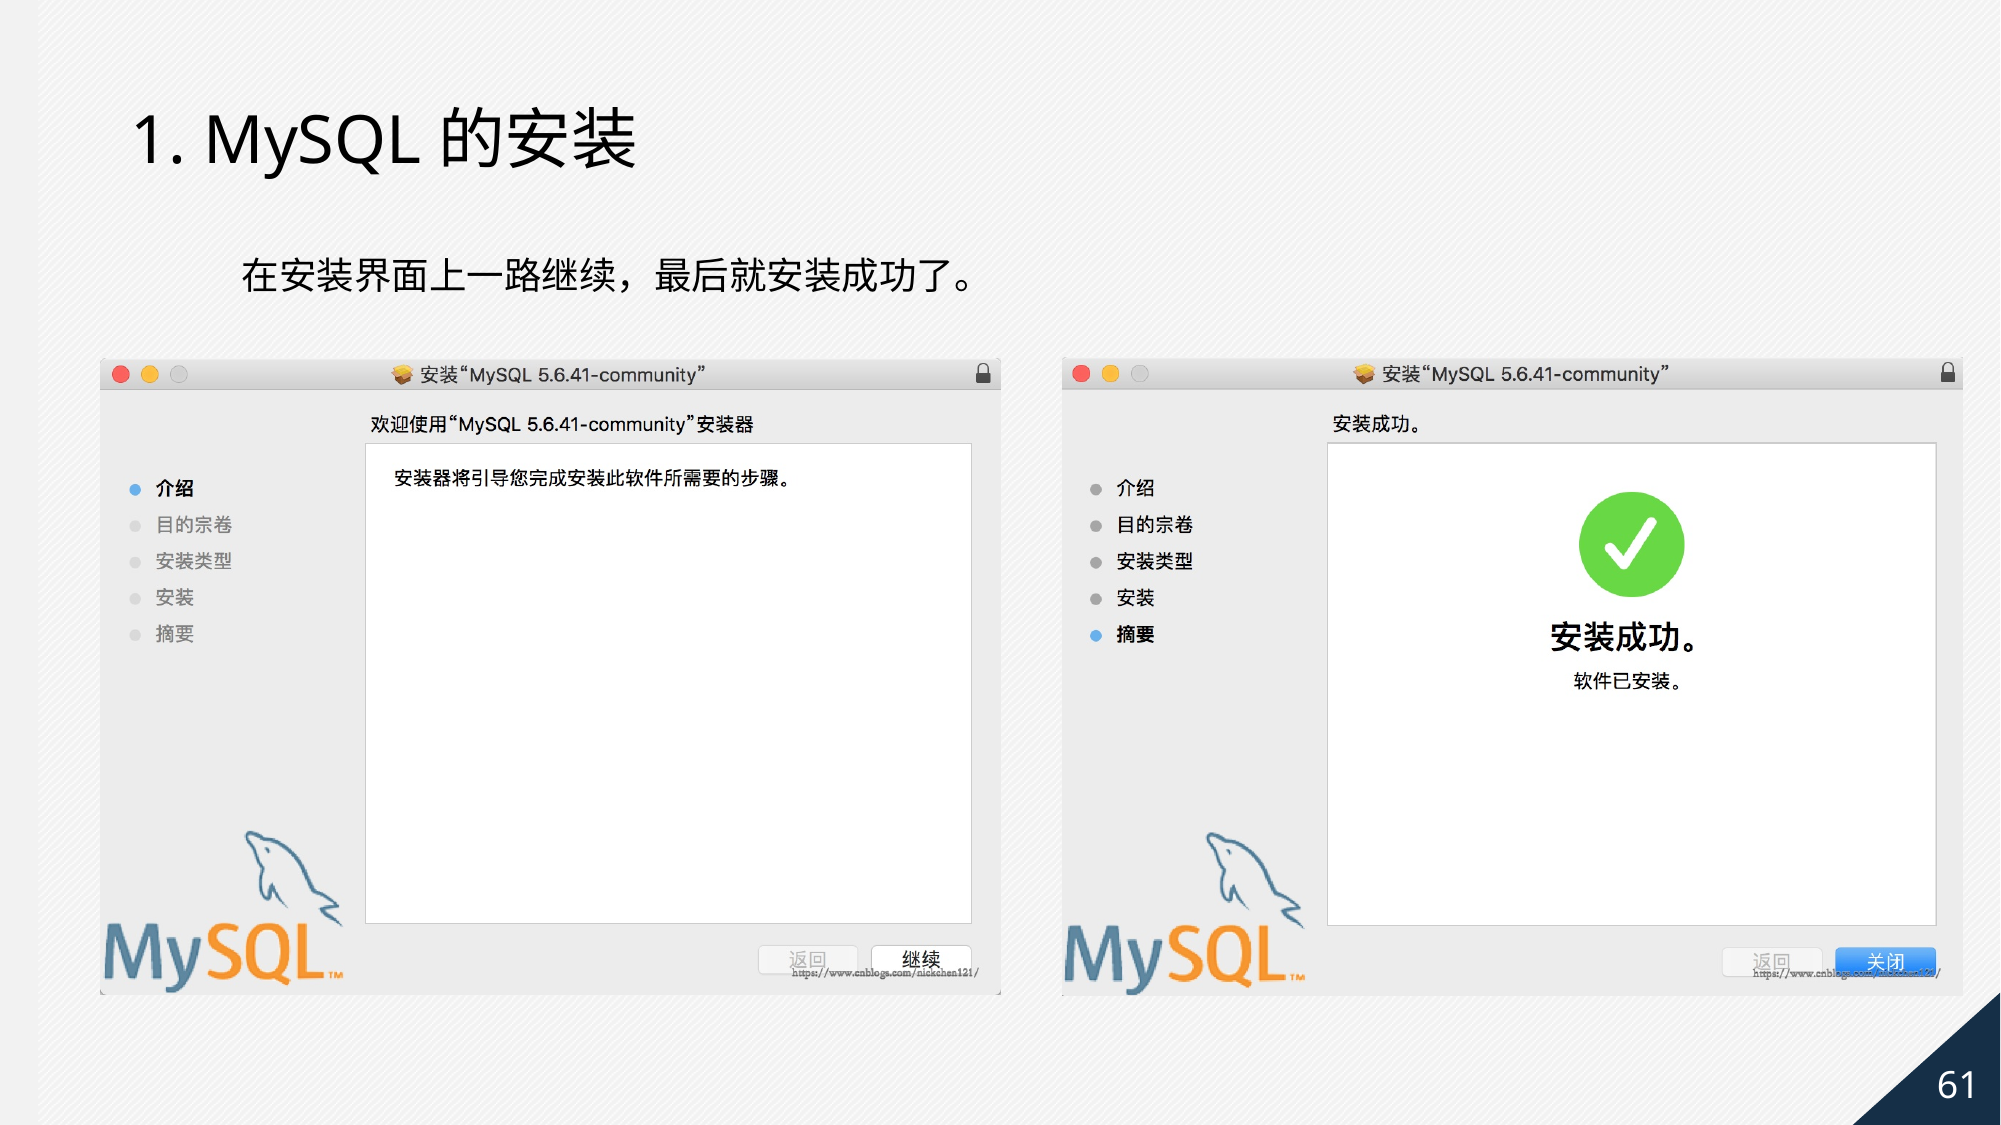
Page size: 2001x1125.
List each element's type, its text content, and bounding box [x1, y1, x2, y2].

picture [39, 0, 2001, 1125]
slide_number 61 [1928, 1053, 1989, 1120]
text_box 在安装界面上一路继续，最后就安装成功了。 [234, 244, 1000, 305]
text_box 1. MySQL的安装 [122, 88, 661, 184]
